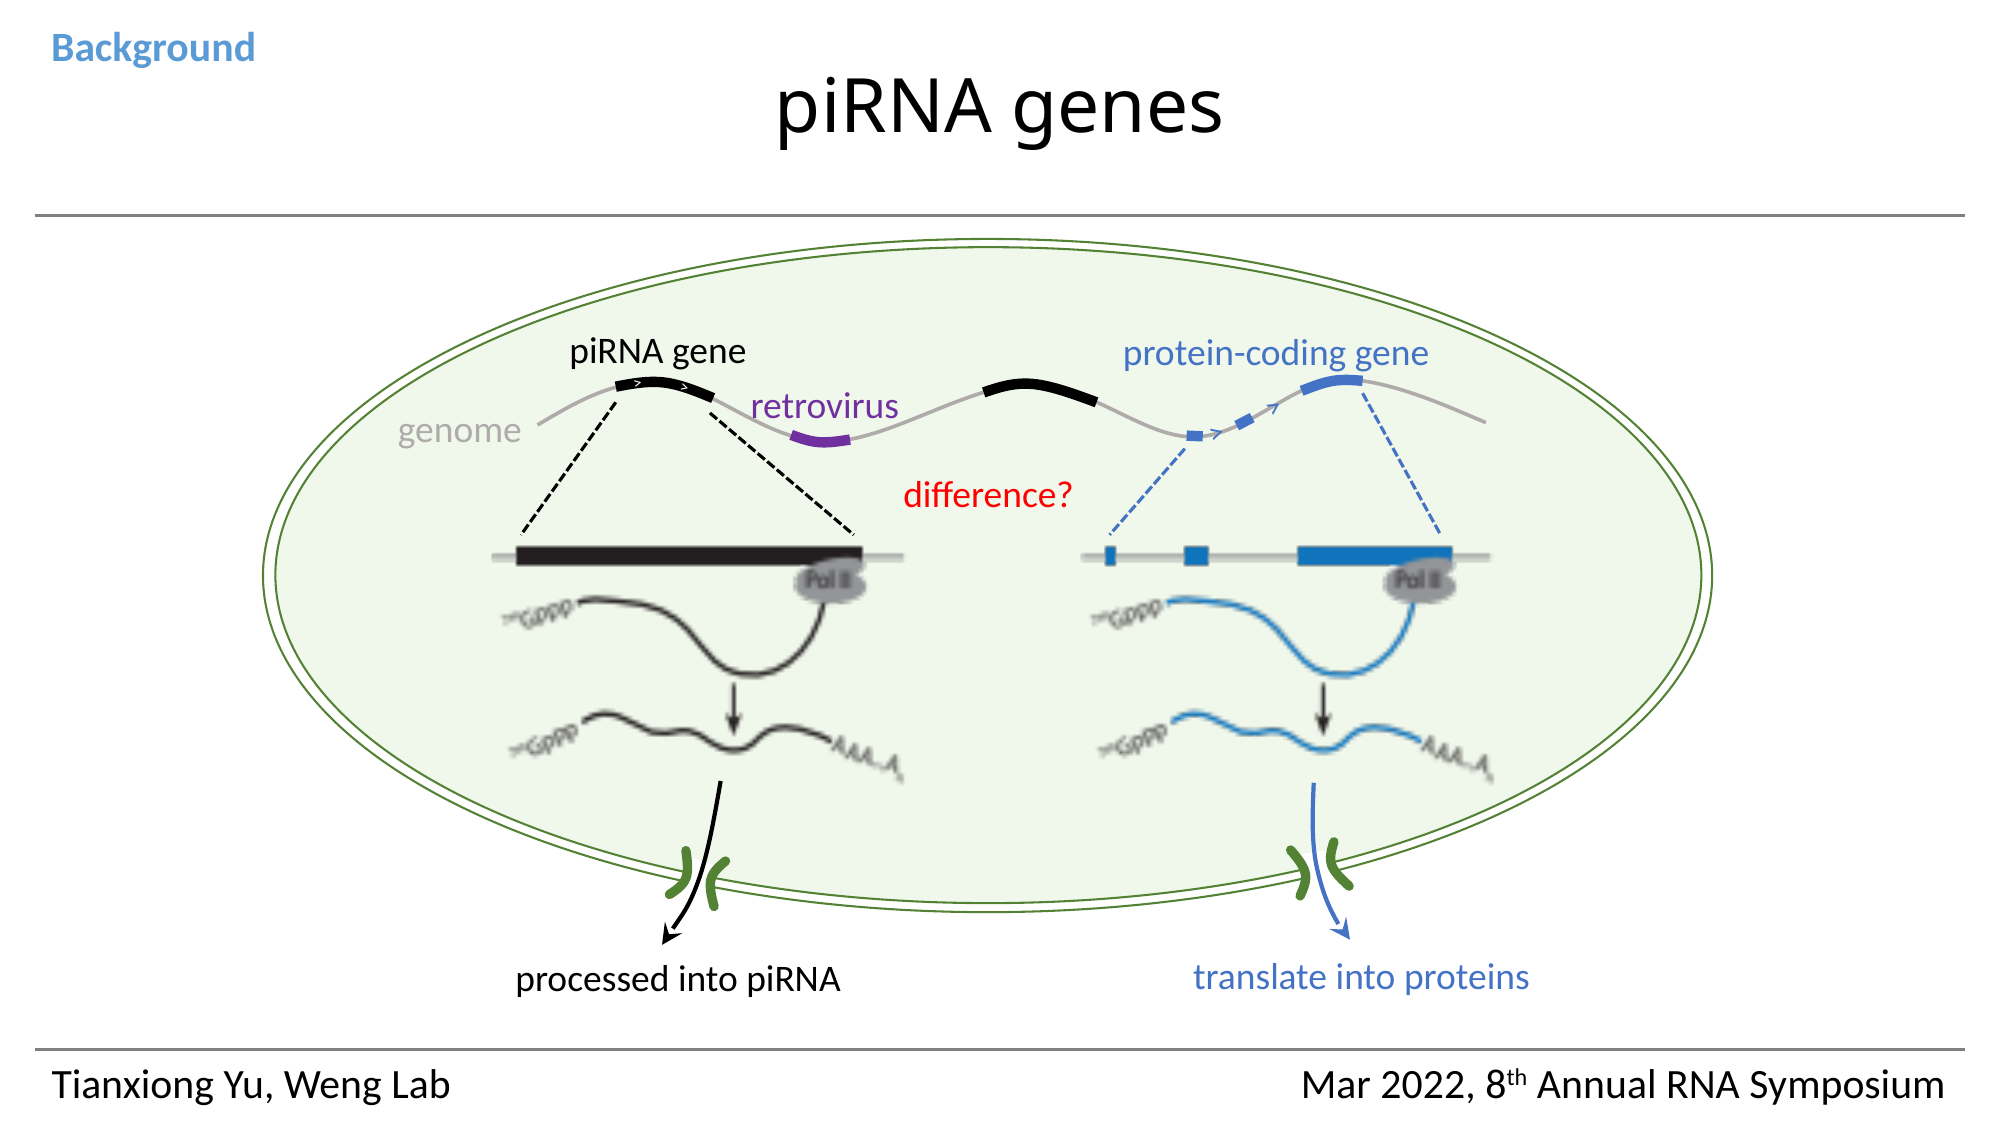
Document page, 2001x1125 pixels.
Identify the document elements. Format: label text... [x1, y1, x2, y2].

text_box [383, 318, 1577, 798]
text_box [1577, 378, 1714, 773]
text_box [1311, 798, 1351, 940]
text_box [1330, 840, 1350, 887]
title piRNA genes [137, 0, 1863, 214]
text_box [1296, 851, 1320, 887]
text_box [668, 849, 689, 896]
text_box [706, 798, 1313, 914]
text_box [261, 388, 383, 763]
text_box [518, 237, 1457, 318]
text_box processed into piRNA [500, 947, 857, 1007]
text_box Background [36, 11, 272, 77]
text_box [709, 860, 727, 908]
text_box Mar 2022, 8th Annual RNA Symposium [1285, 1050, 1961, 1114]
text_box [662, 798, 719, 945]
text_box [1318, 798, 1534, 870]
text_box translate into proteins [1178, 944, 1546, 1005]
text_box Tianxiong Yu, Weng Lab [36, 1050, 467, 1114]
text_box [1289, 849, 1307, 897]
text_box [441, 798, 714, 881]
text_box [695, 861, 718, 899]
